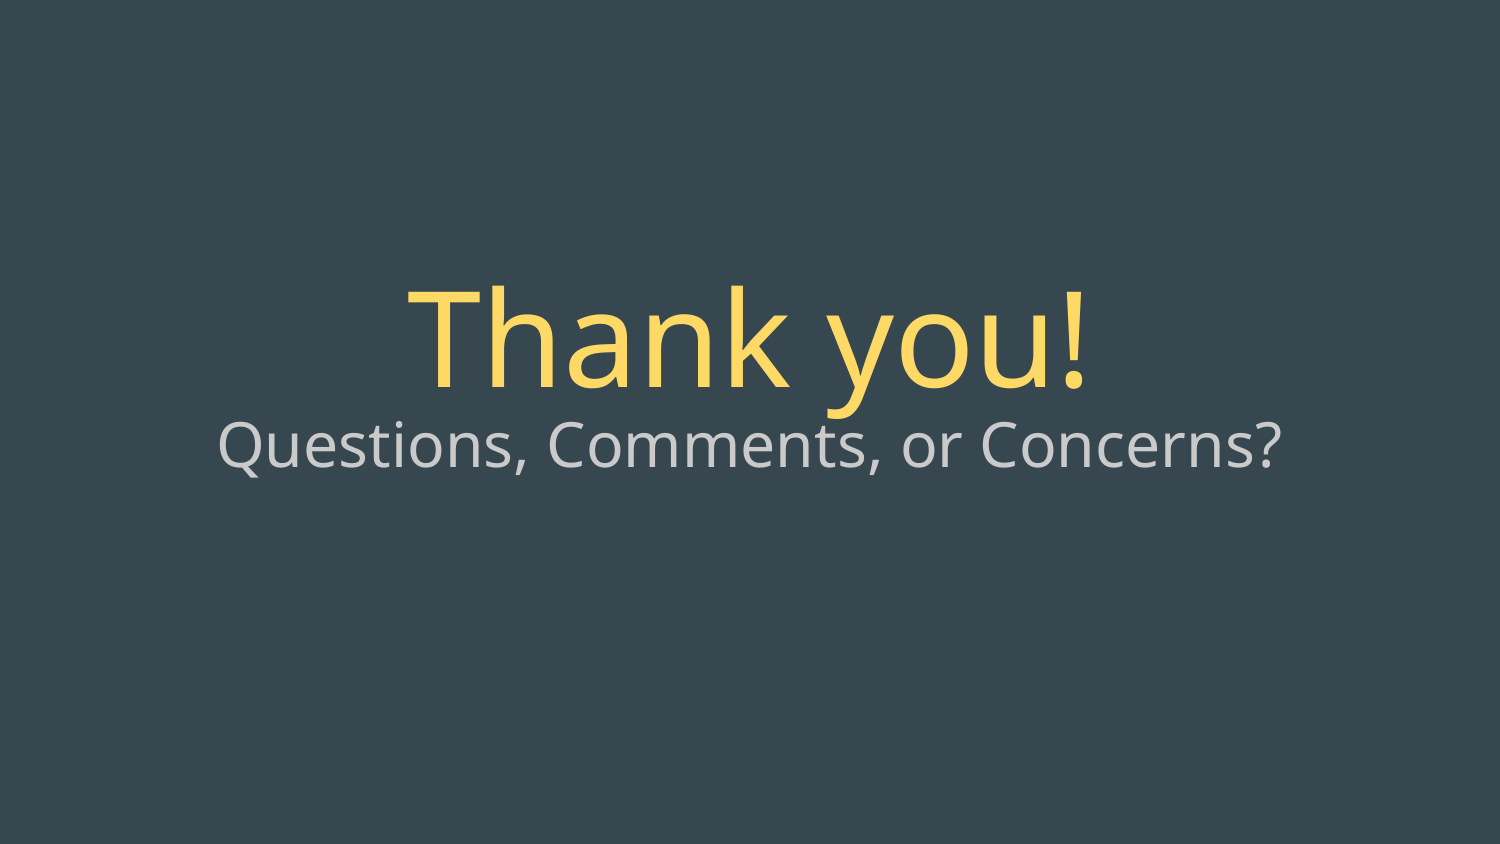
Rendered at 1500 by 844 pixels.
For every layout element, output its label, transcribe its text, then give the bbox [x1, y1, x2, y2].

title Questions, Comments, or Concerns? [199, 390, 1301, 524]
title Thank you! [199, 238, 1301, 373]
